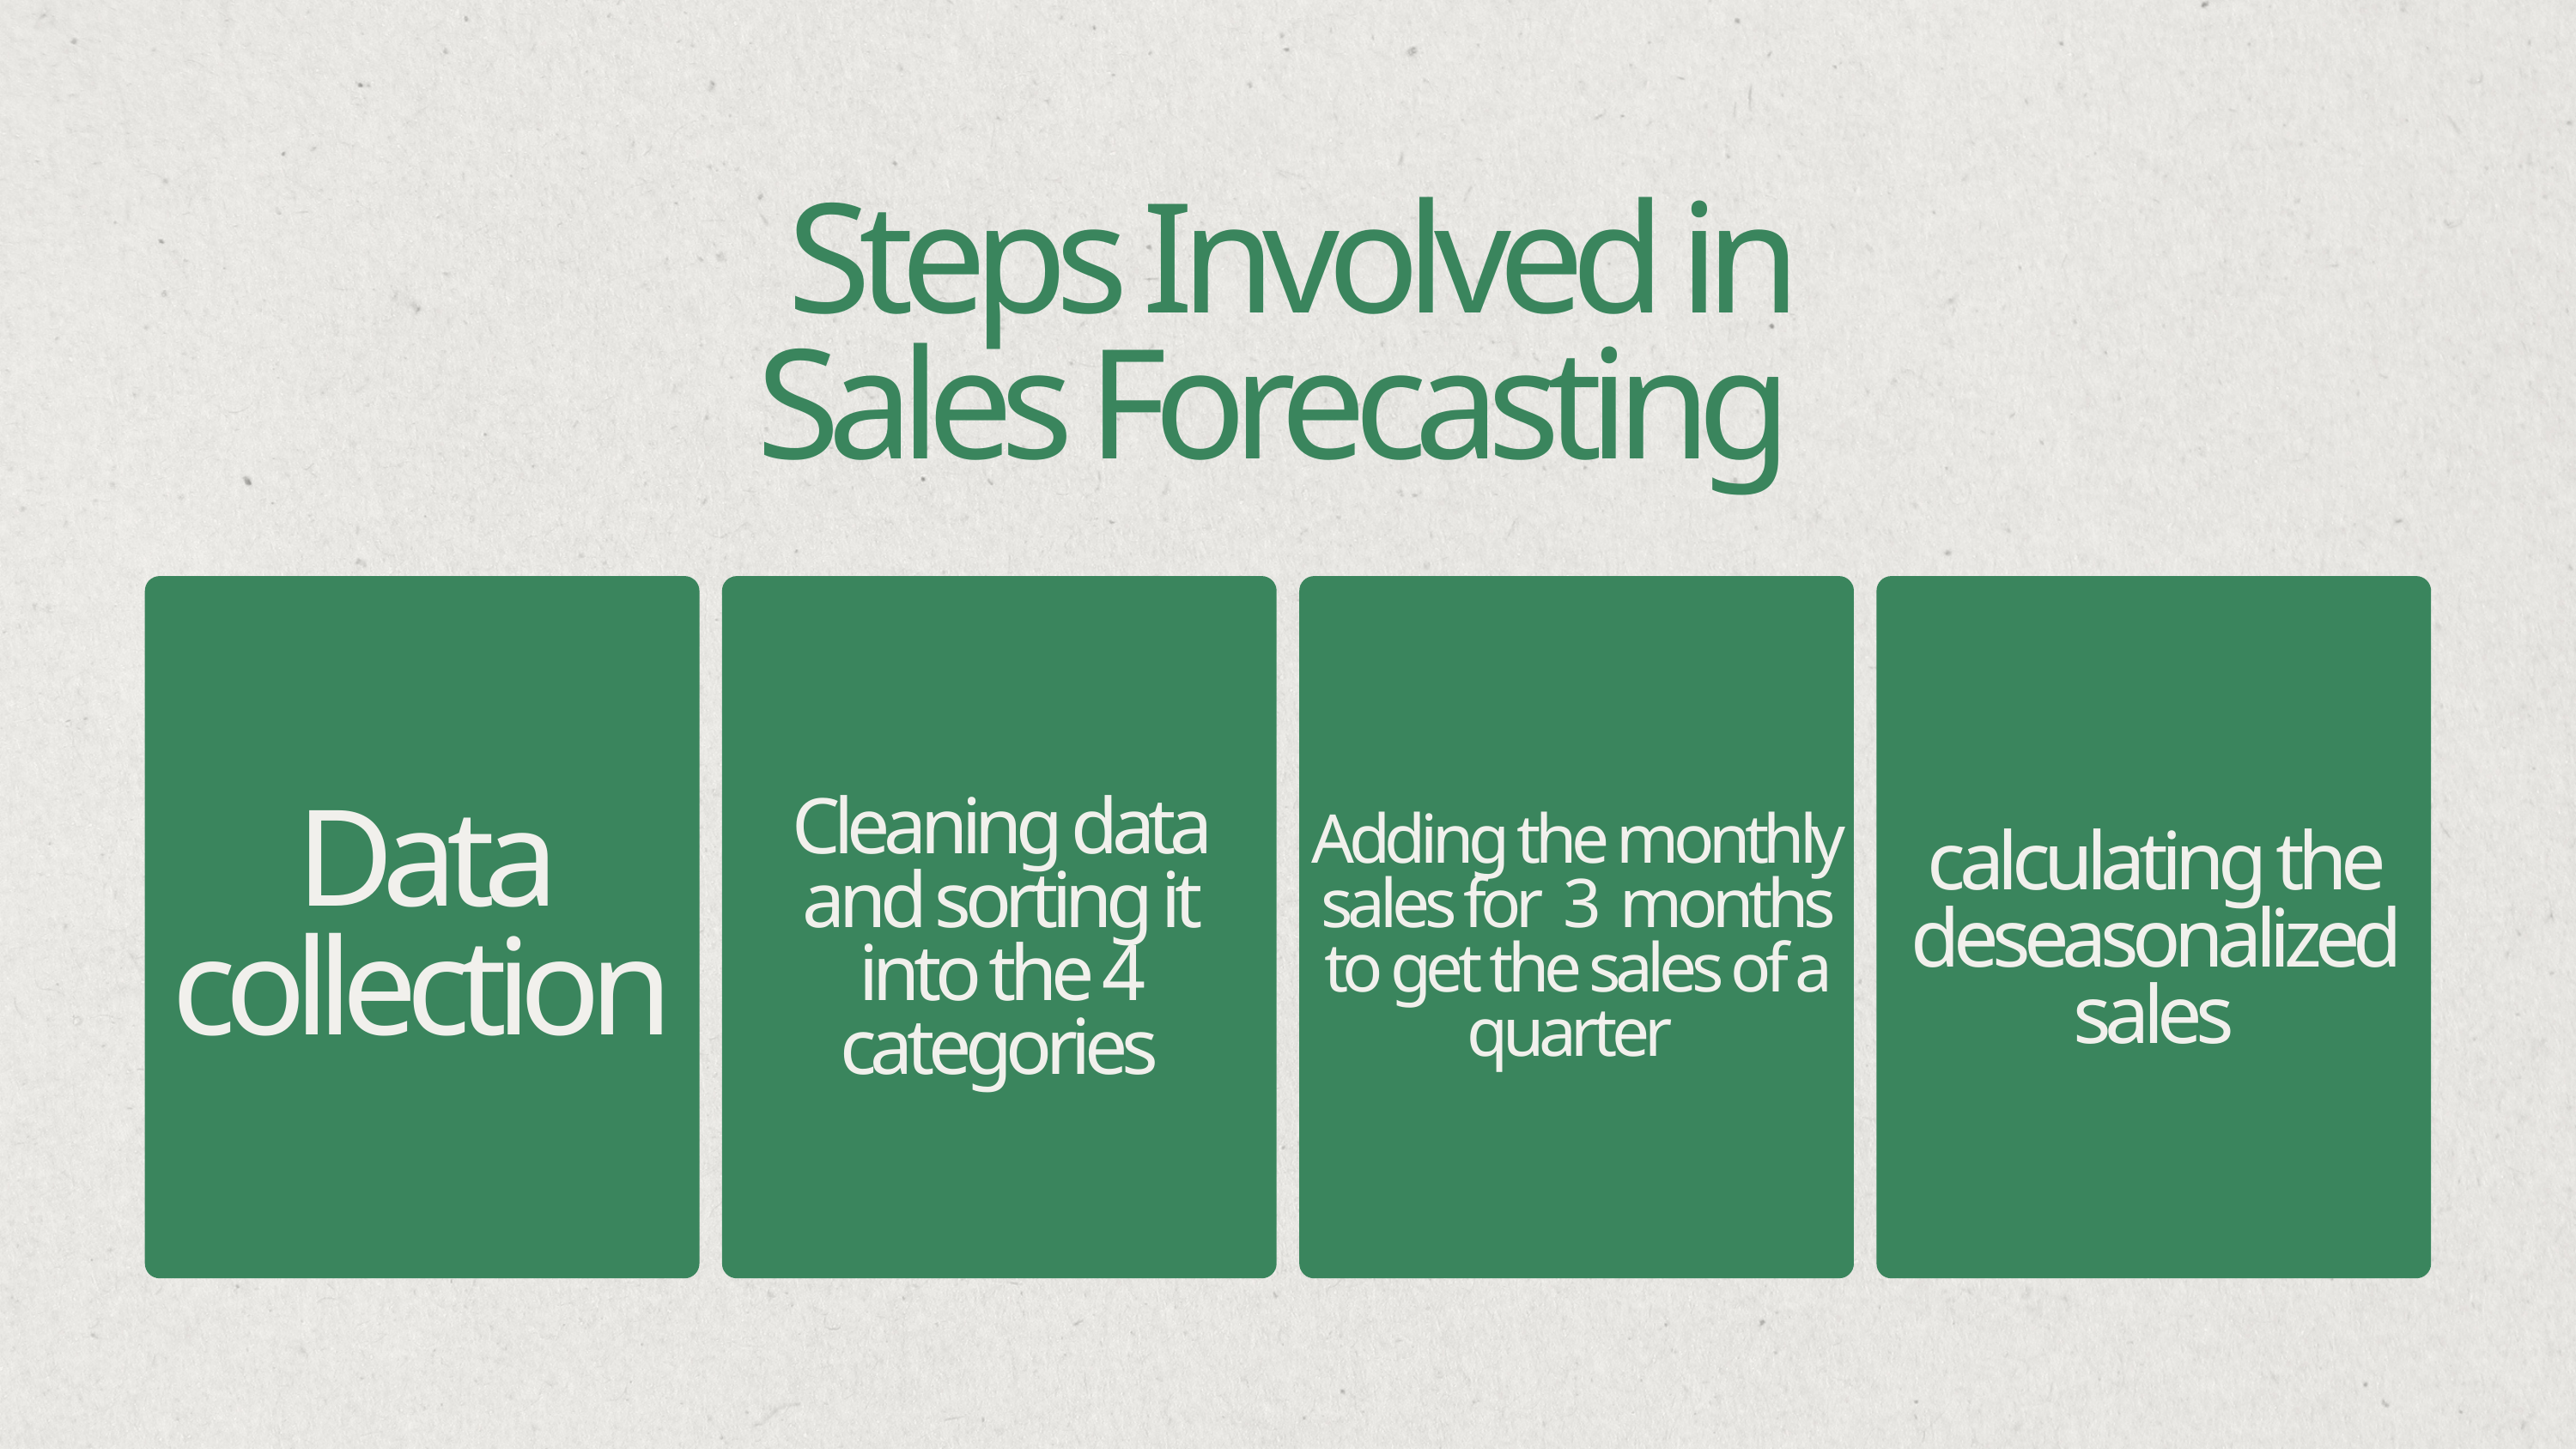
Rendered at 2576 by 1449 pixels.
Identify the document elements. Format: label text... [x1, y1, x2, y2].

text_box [144, 575, 700, 1279]
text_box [1298, 575, 1855, 1279]
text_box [721, 575, 1277, 1279]
text_box [0, 0, 2576, 1449]
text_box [1876, 575, 2432, 1279]
text_box Steps Involved in Sales Forecasting [659, 197, 1917, 489]
